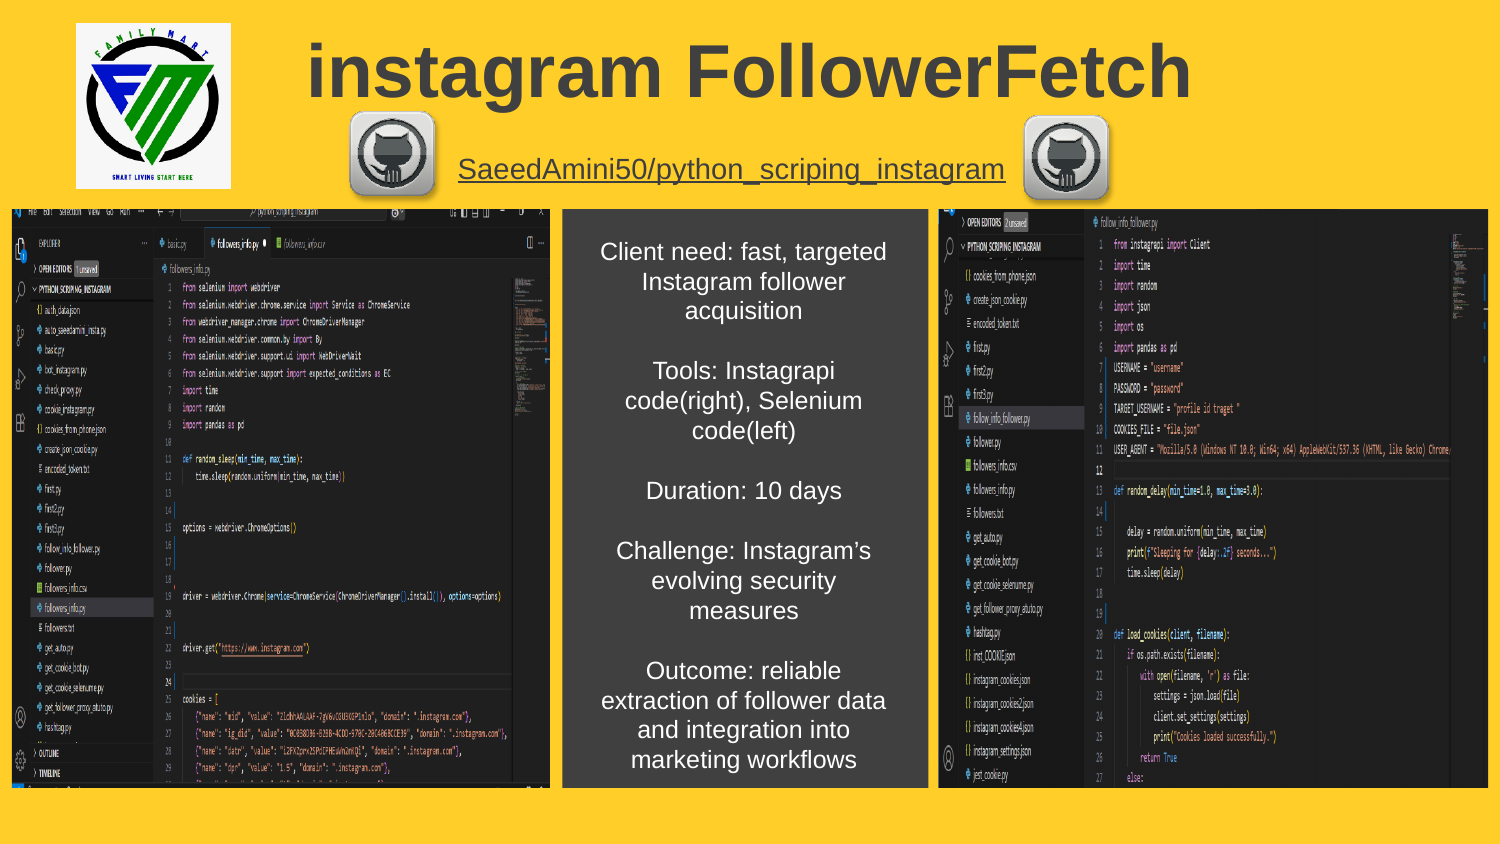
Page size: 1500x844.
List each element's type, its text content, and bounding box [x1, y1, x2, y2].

picture [346, 109, 444, 207]
picture [76, 23, 231, 190]
text_box SaeedAmini50/python_scriping_instagram [448, 143, 1014, 193]
picture [11, 208, 551, 789]
picture [938, 113, 1489, 789]
text_box Client need: fast, targeted Instagram follower acquisition Tools: Instagrapi code(right), Selenium code(left) Duration: 10 days Challenge: Instagram’s evolving security measures Outcome: reliable extraction of follower data and integration into marketing workflows [584, 227, 904, 782]
list instagram FollowerFetch [0, 20, 1500, 115]
